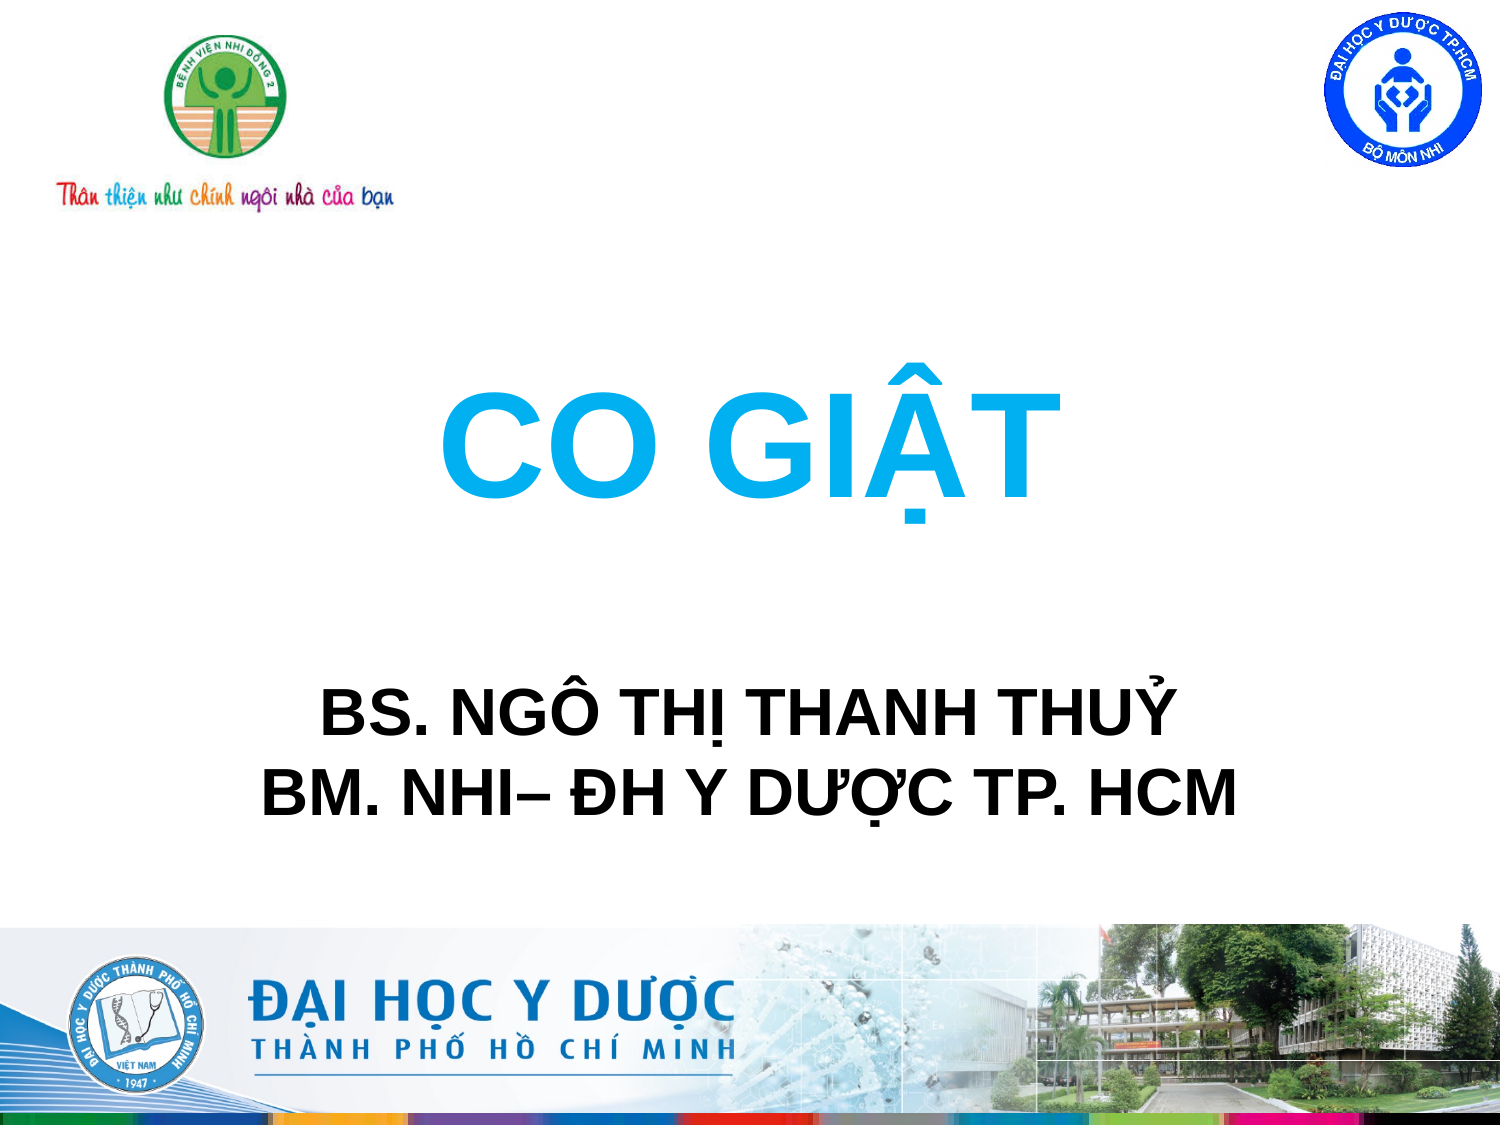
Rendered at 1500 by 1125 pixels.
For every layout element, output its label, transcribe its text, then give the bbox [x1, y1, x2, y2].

picture [1324, 12, 1482, 167]
subtitle BS. NGÔ THỊ THANH THUỶ BM. NHI– ĐH Y DƯỢC TP. HCM [225, 661, 1275, 950]
picture [54, 34, 395, 215]
title CO GIẬT [0, 238, 1500, 638]
picture [0, 924, 1500, 1125]
